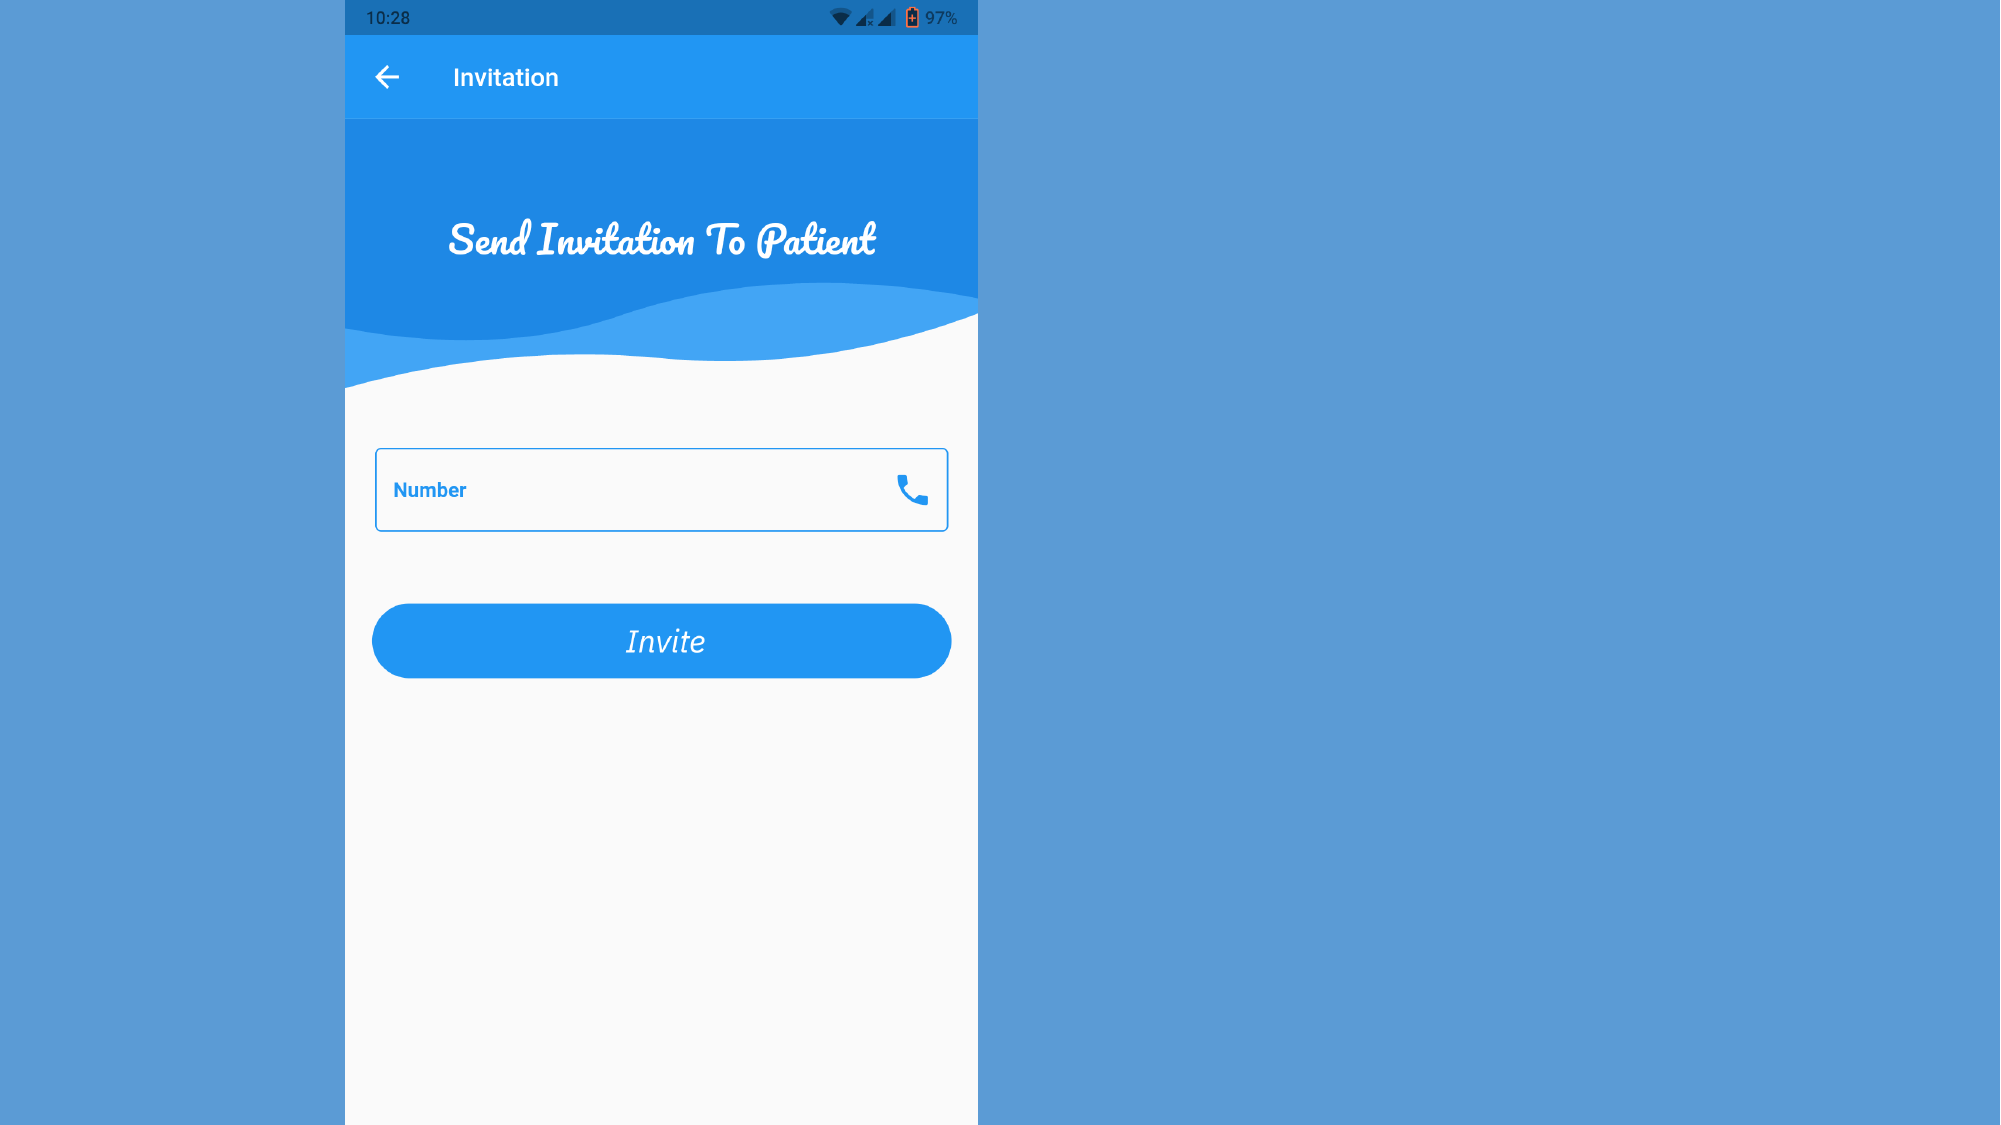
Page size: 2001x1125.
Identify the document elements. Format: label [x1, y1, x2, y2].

picture [344, 0, 979, 1125]
